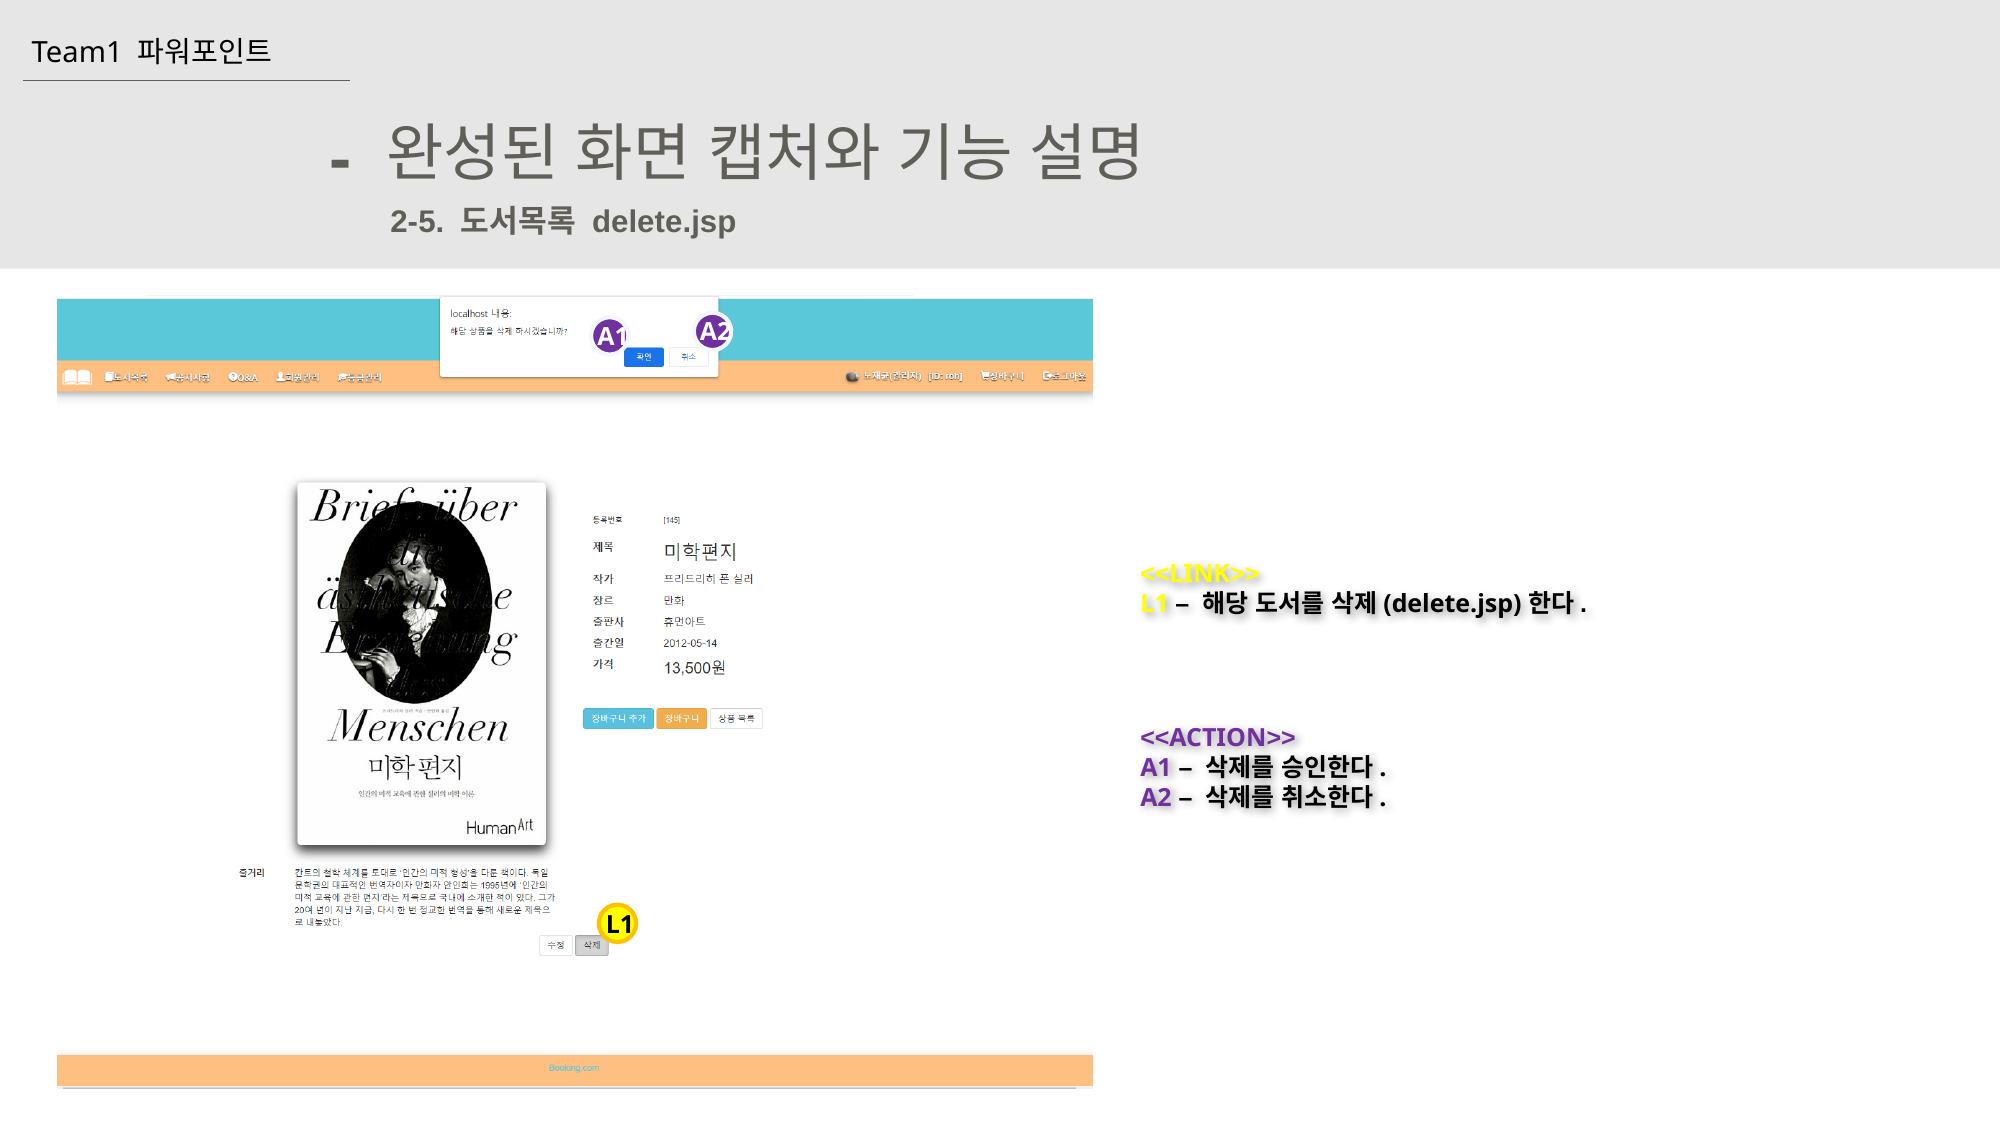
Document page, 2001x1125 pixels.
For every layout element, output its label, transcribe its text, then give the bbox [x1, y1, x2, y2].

picture [57, 294, 1093, 1090]
text_box [0, 0, 2000, 269]
text_box 완성된 화면 캡처와 기능 설명 [371, 105, 1399, 196]
text_box <<LINK>> L1 – 해당 도서를 삭제(delete.jsp)한다. [1125, 550, 1958, 626]
text_box 2-5. 도서목록 delete.jsp [375, 193, 959, 247]
text_box - [263, 106, 367, 202]
text_box Team1 파워포인트 [16, 25, 367, 76]
text_box <<ACTION>> A1 – 삭제를 승인한다. A2 – 삭제를 취소한다. [1125, 713, 1826, 819]
